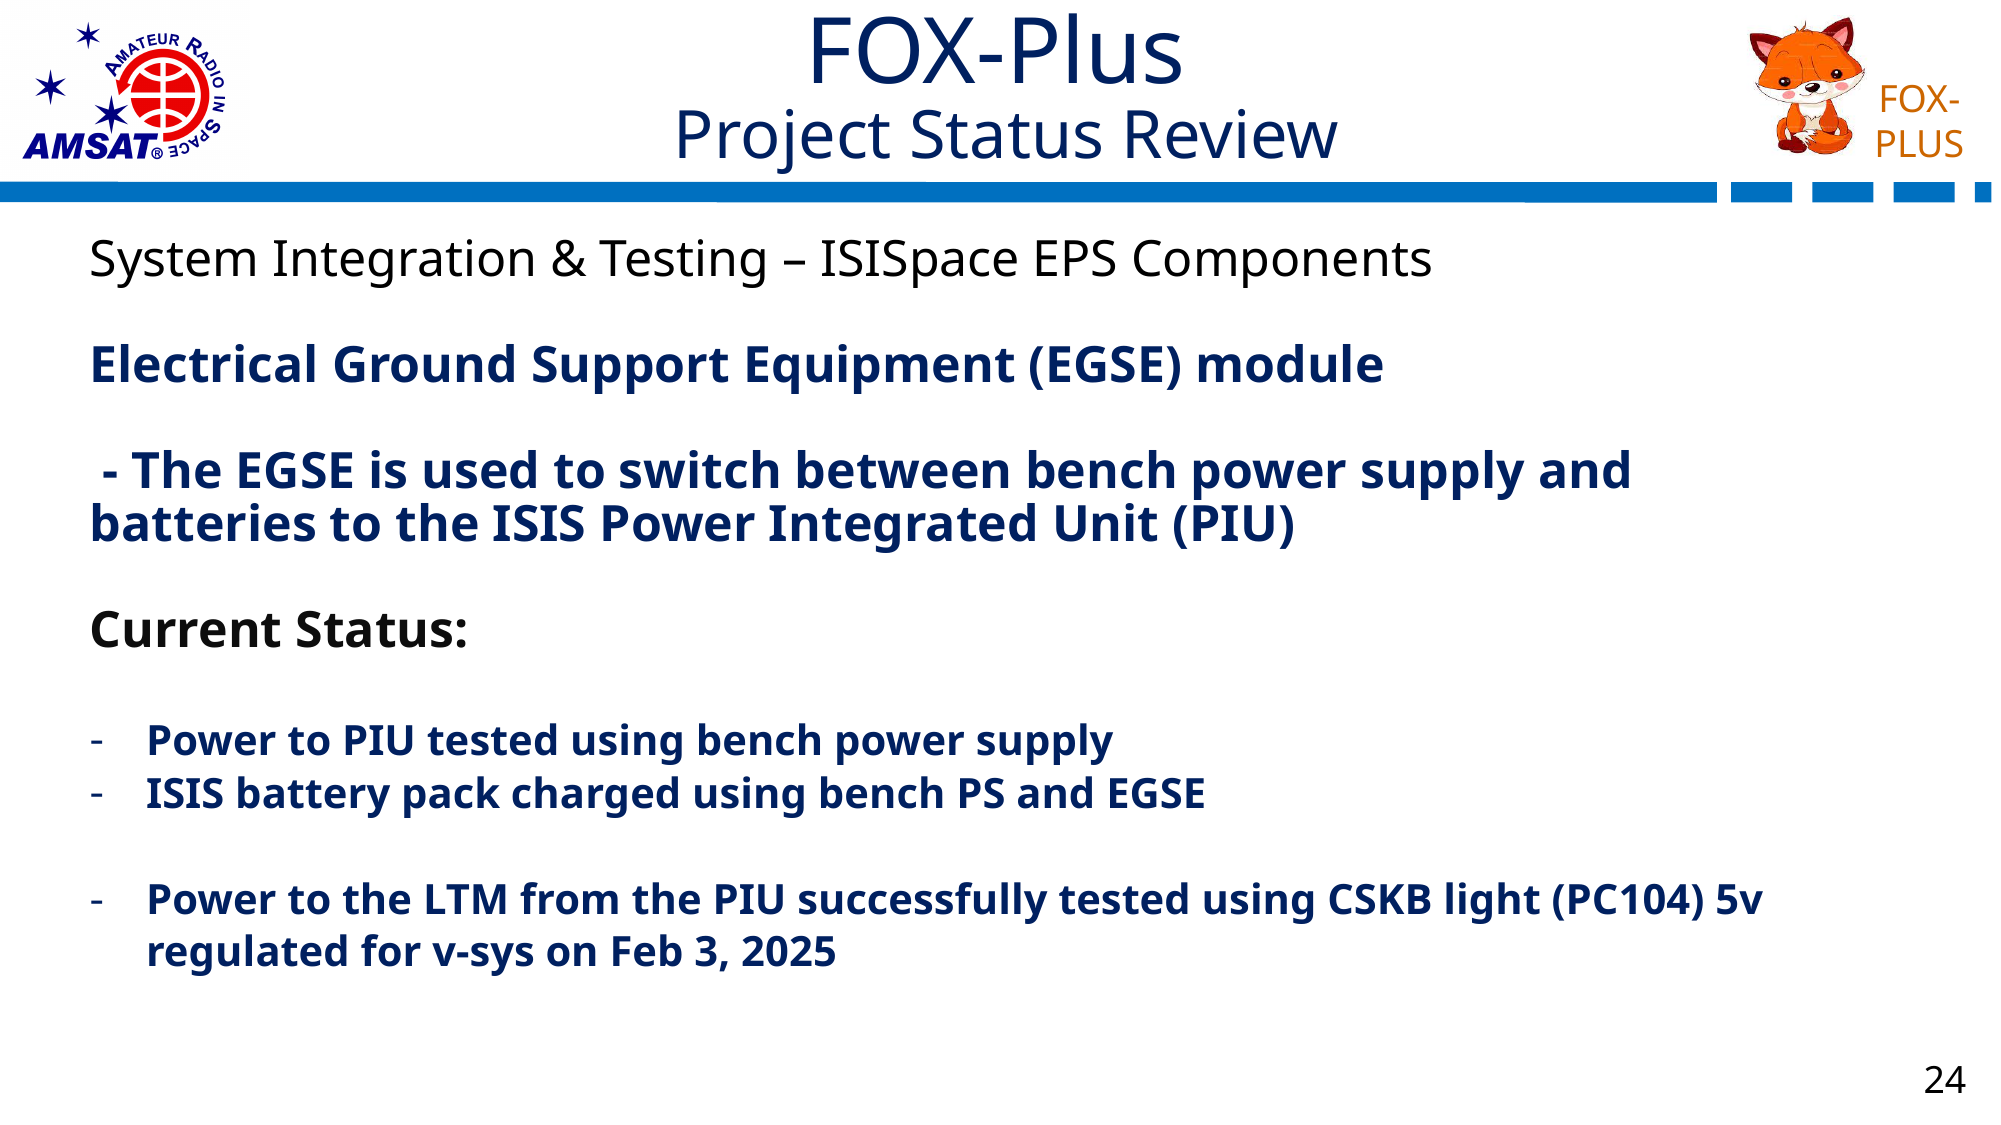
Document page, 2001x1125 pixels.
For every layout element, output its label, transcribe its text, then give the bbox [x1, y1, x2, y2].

picture [0, 0, 251, 182]
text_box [1723, 14, 2001, 193]
text_box 24 [1899, 1049, 1991, 1115]
text_box System Integration & Testing – ISISpace EPS Components Electrical Ground Support Equipment (EGSE) module - The EGSE is used to switch between bench power supply and batteries to the ISIS Power Integrated Unit (PIU) Current Status: Power to PIU tested using bench power supply ISIS battery pack charged using bench PS and EGSE Power to the LTM from the PIU successfully tested using CSKB light (PC104) 5v regulated for v-sys on Feb 3, 2025 [74, 226, 1850, 1125]
text_box FOX-Plus Project Status Review [262, 62, 1723, 176]
